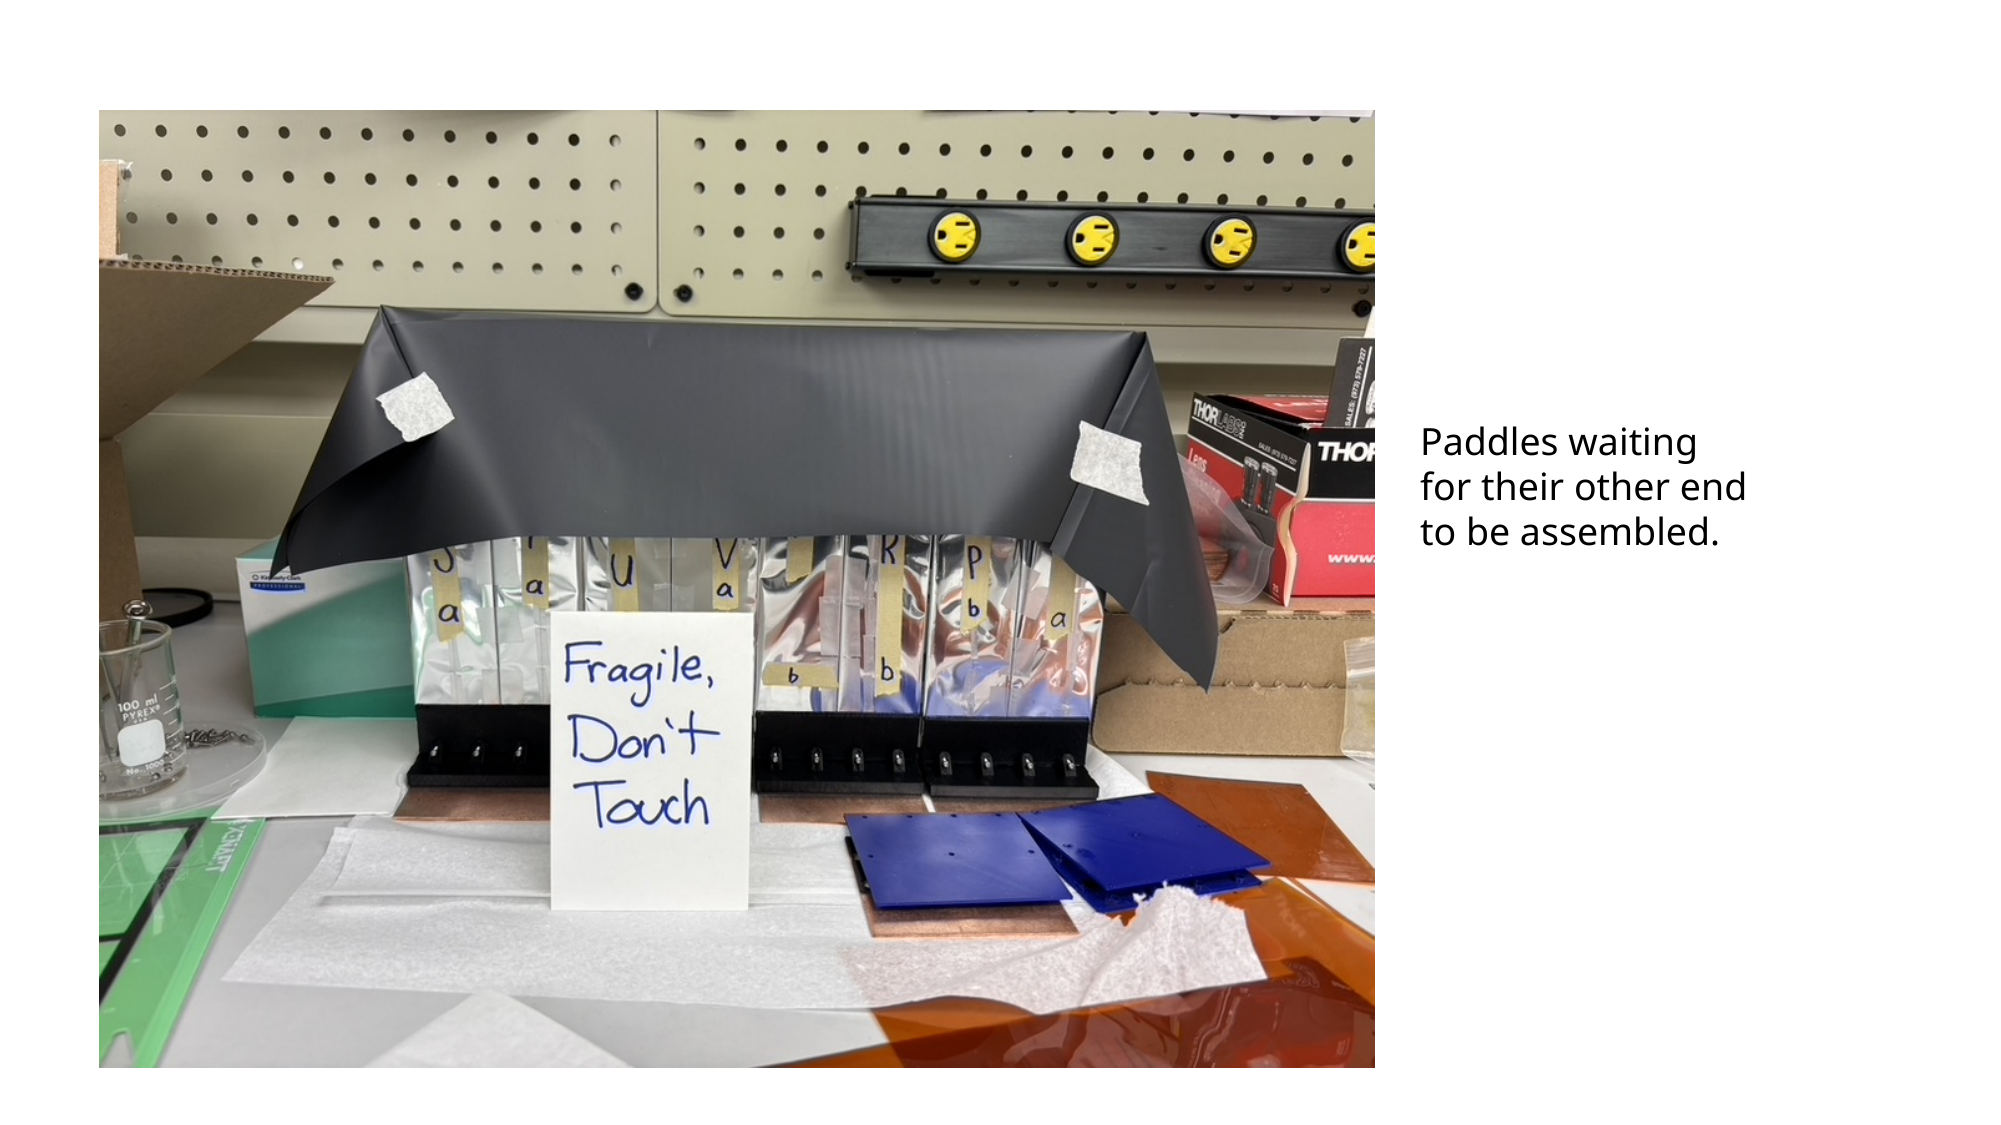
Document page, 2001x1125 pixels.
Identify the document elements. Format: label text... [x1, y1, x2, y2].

picture [99, 110, 1376, 1068]
text_box Paddles waiting for their other end to be assembled. [1405, 410, 1773, 561]
